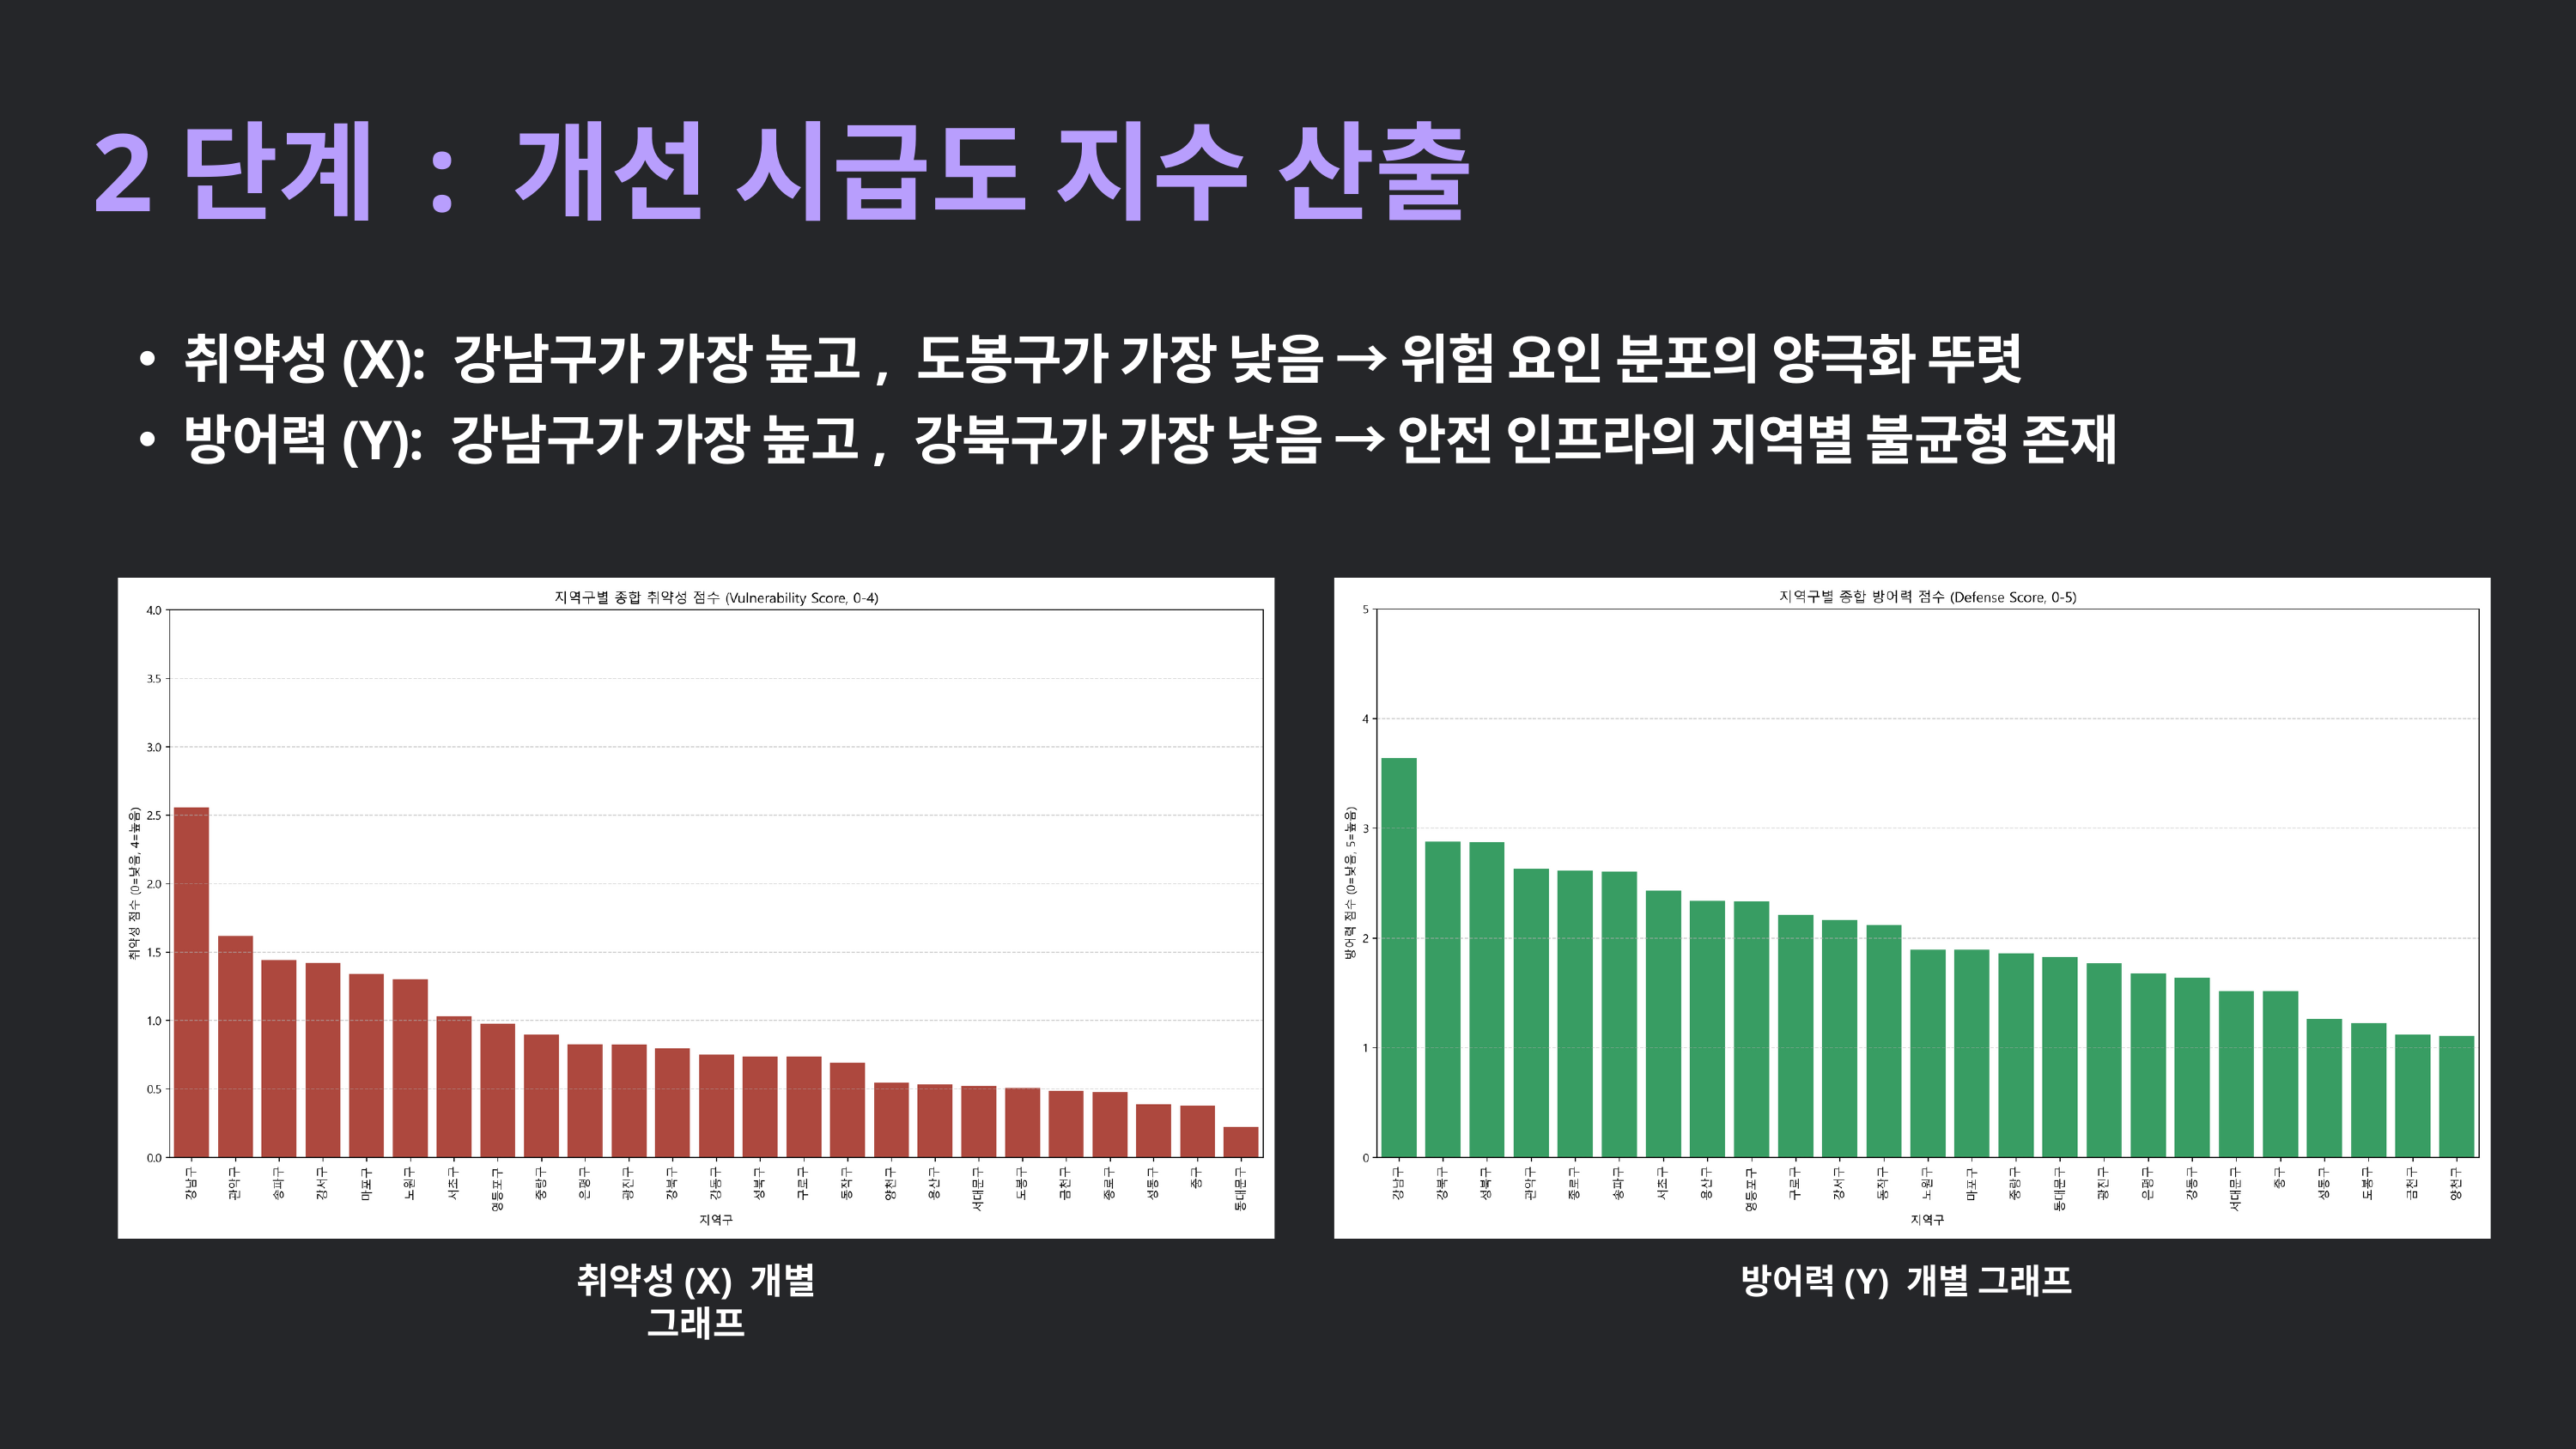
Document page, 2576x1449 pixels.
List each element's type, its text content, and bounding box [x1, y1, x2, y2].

text_box 방어력(Y) 개별 그래프 [1334, 1259, 2481, 1301]
text_box 2단계 : 개선 시급도 지수 산출 [92, 104, 2487, 233]
text_box [1334, 578, 2491, 1239]
text_box 취약성(X): 강남구가 가장 높고, 도봉구가 가장 낮음 → 위험 요인 분포의 양극화 뚜렷 방어력(Y): 강남구가 가장 높고, 강북구가 가장 낮음 → 안전 인프라의 지역별 불균형 존재 [92, 309, 2173, 471]
text_box 취약성(X) 개별 그래프 [532, 1258, 860, 1344]
text_box [118, 578, 1275, 1239]
